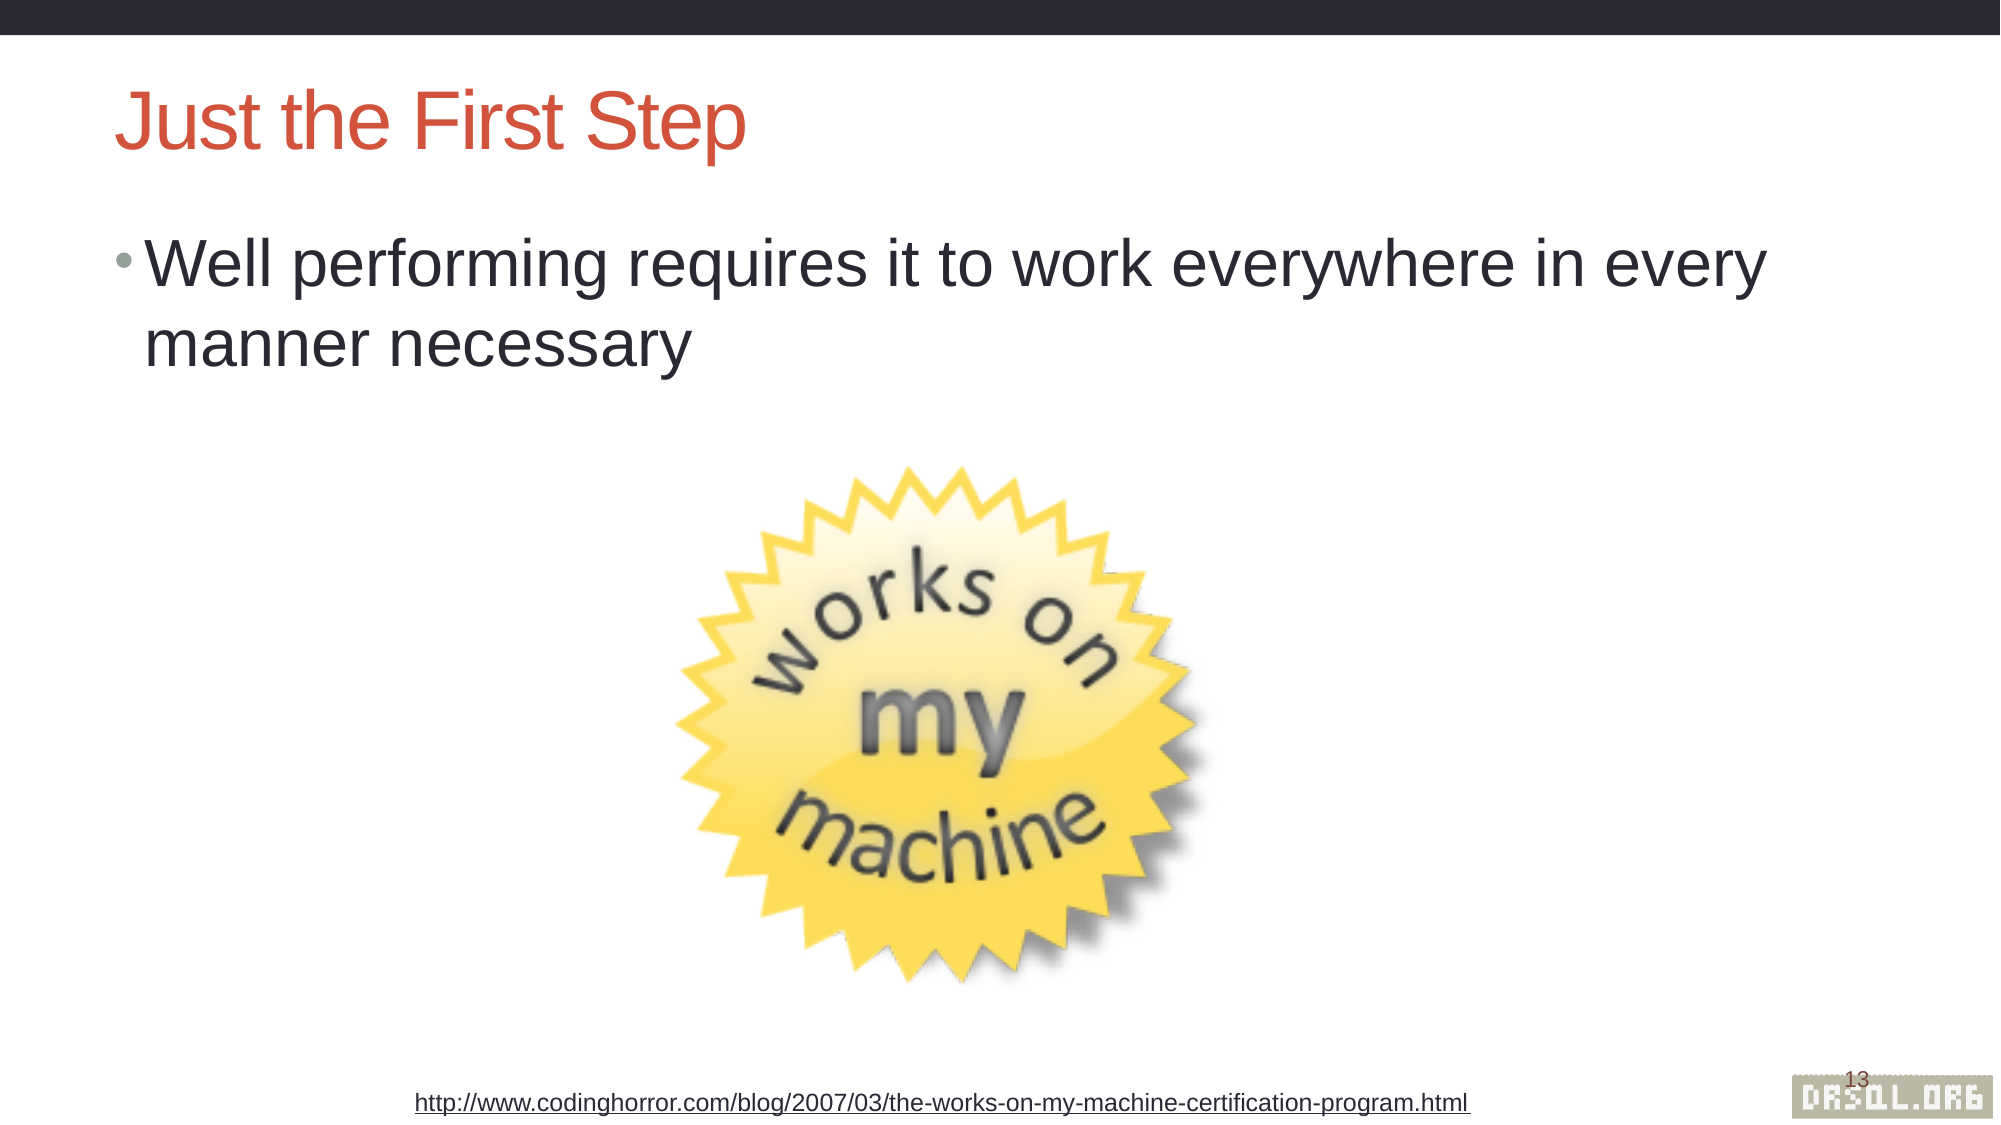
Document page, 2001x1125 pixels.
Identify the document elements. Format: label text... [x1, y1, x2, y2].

list Well performing requires it to work everywhere in every manner necessary [99, 212, 1900, 1050]
picture [674, 466, 1228, 1001]
title Just the First Step [99, 45, 1884, 188]
text_box http://www.codinghorror.com/blog/2007/03/the-works-on-my-machine-certification-program.html [399, 1078, 1588, 1124]
